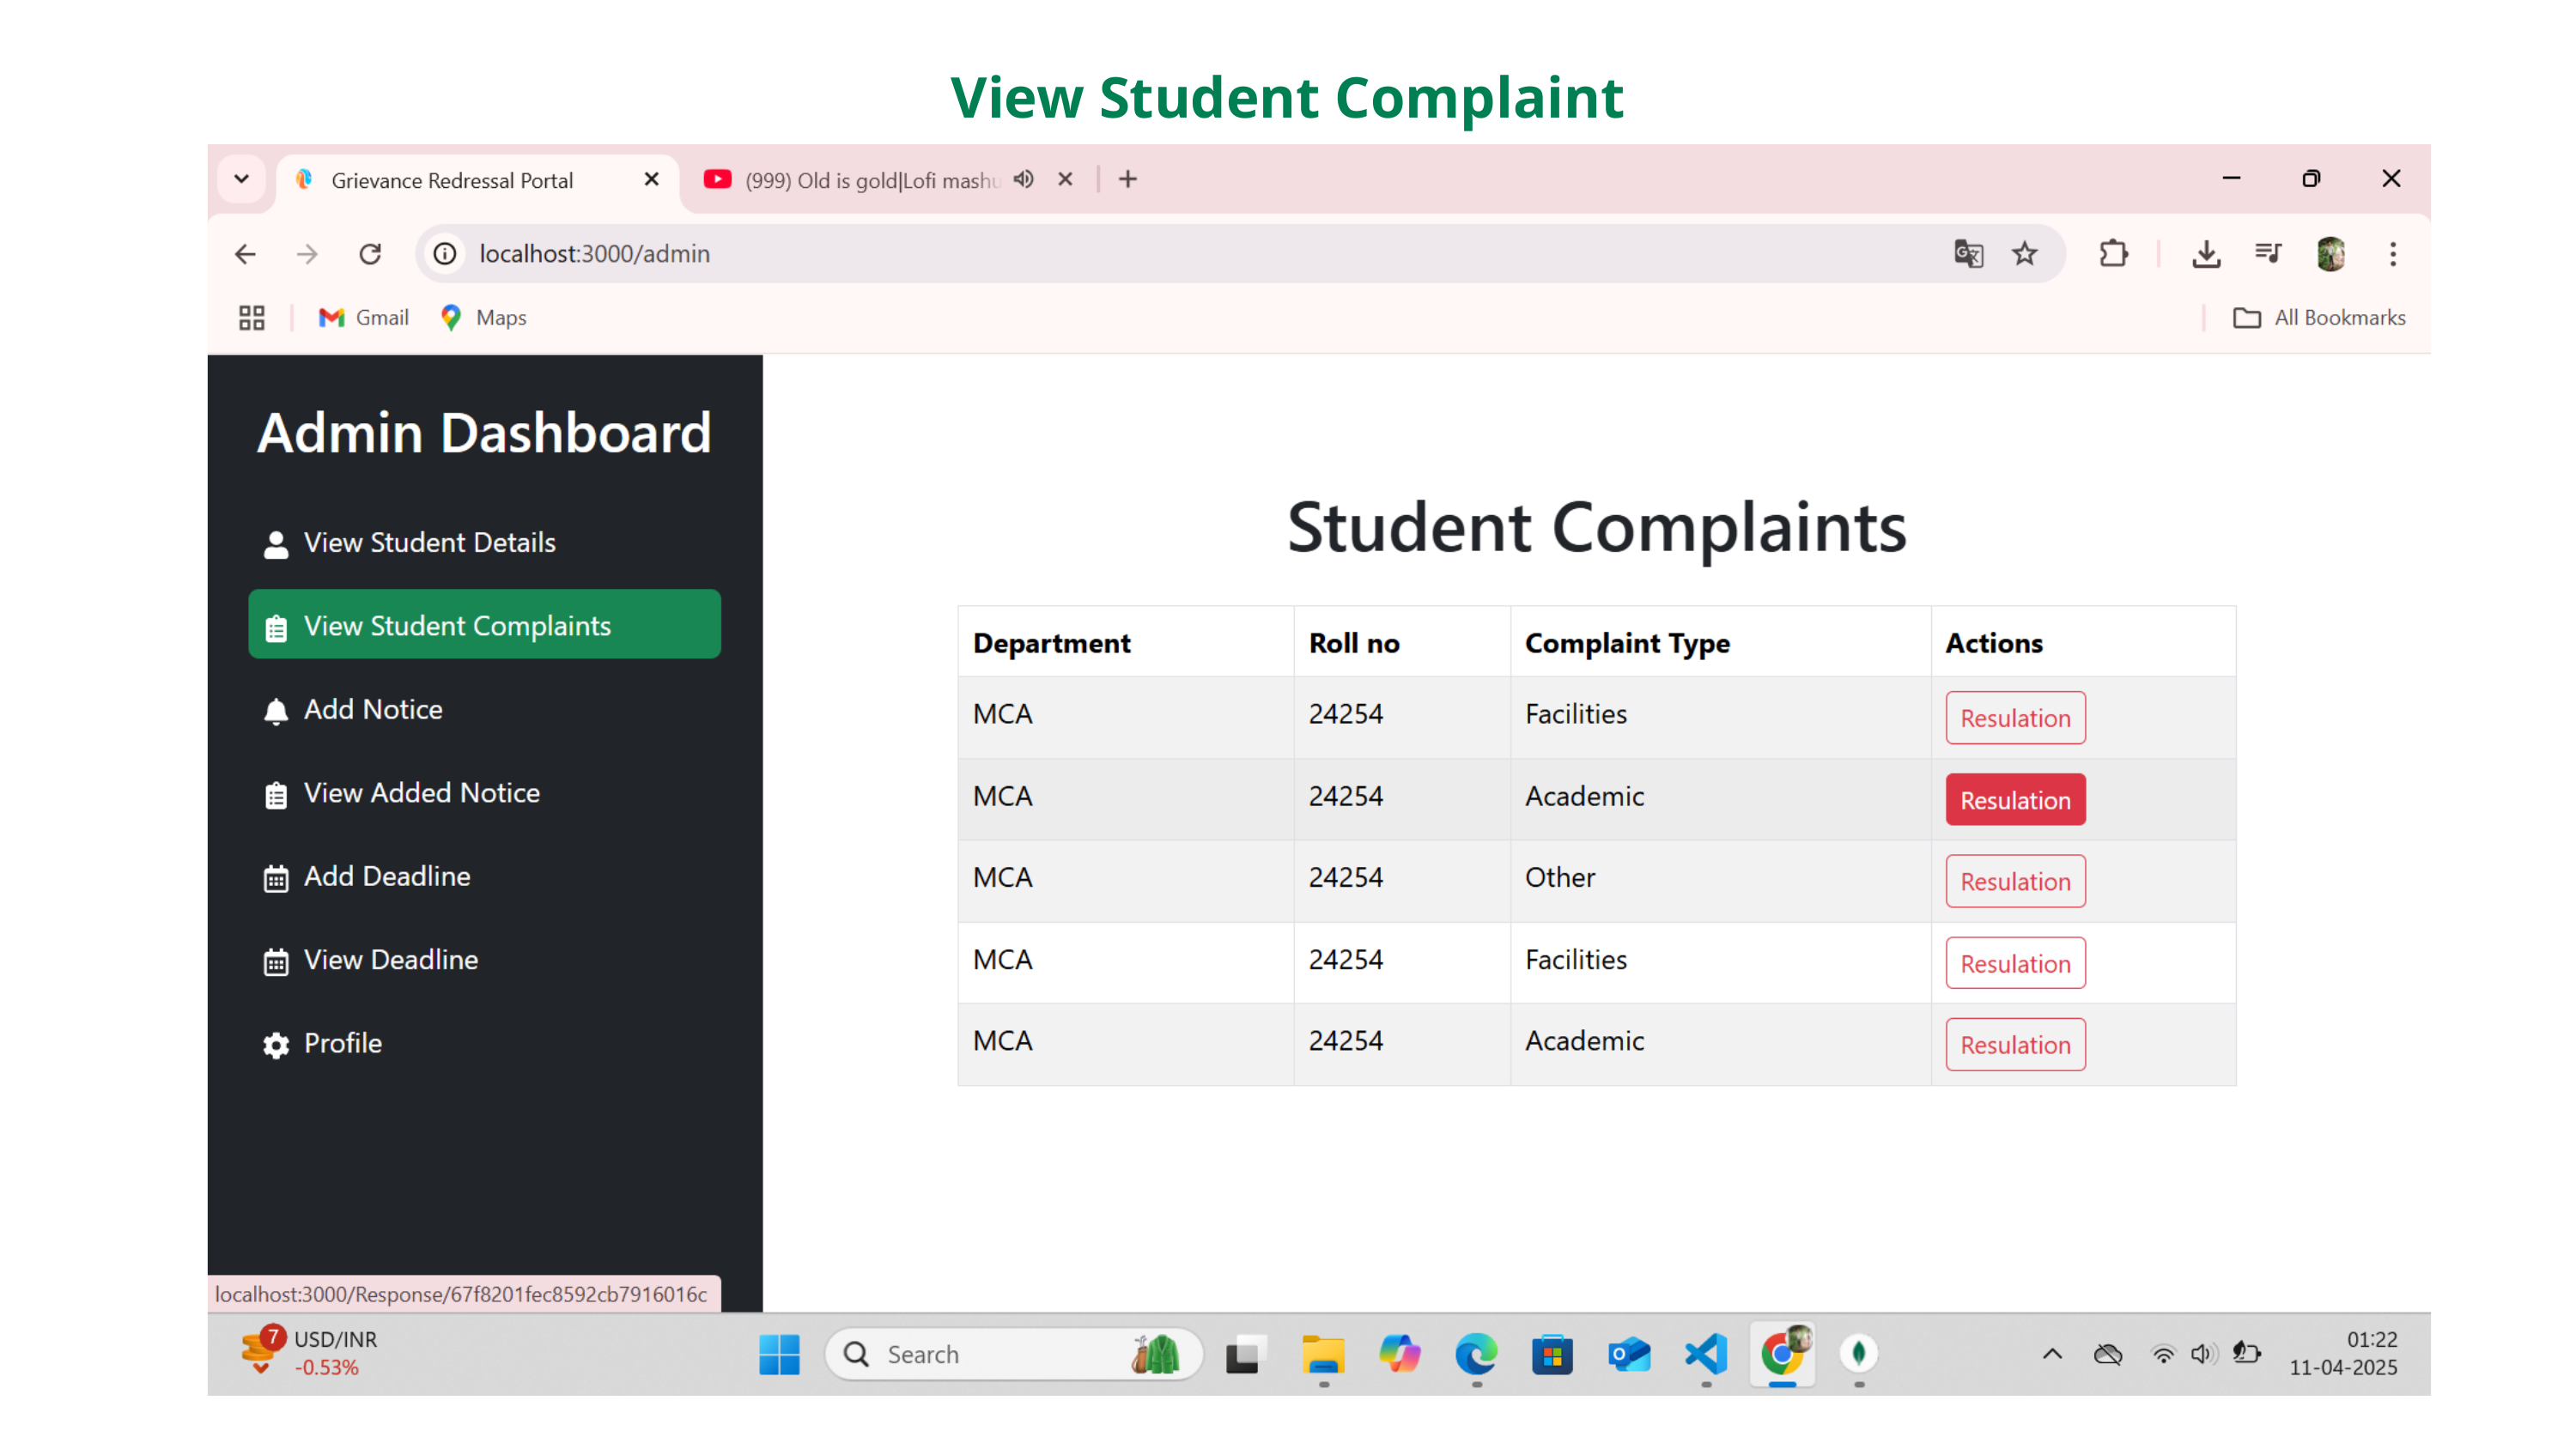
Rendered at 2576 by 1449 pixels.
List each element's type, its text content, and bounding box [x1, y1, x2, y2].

text_box [207, 144, 2432, 1396]
text_box View Student Complaint [861, 73, 1715, 130]
